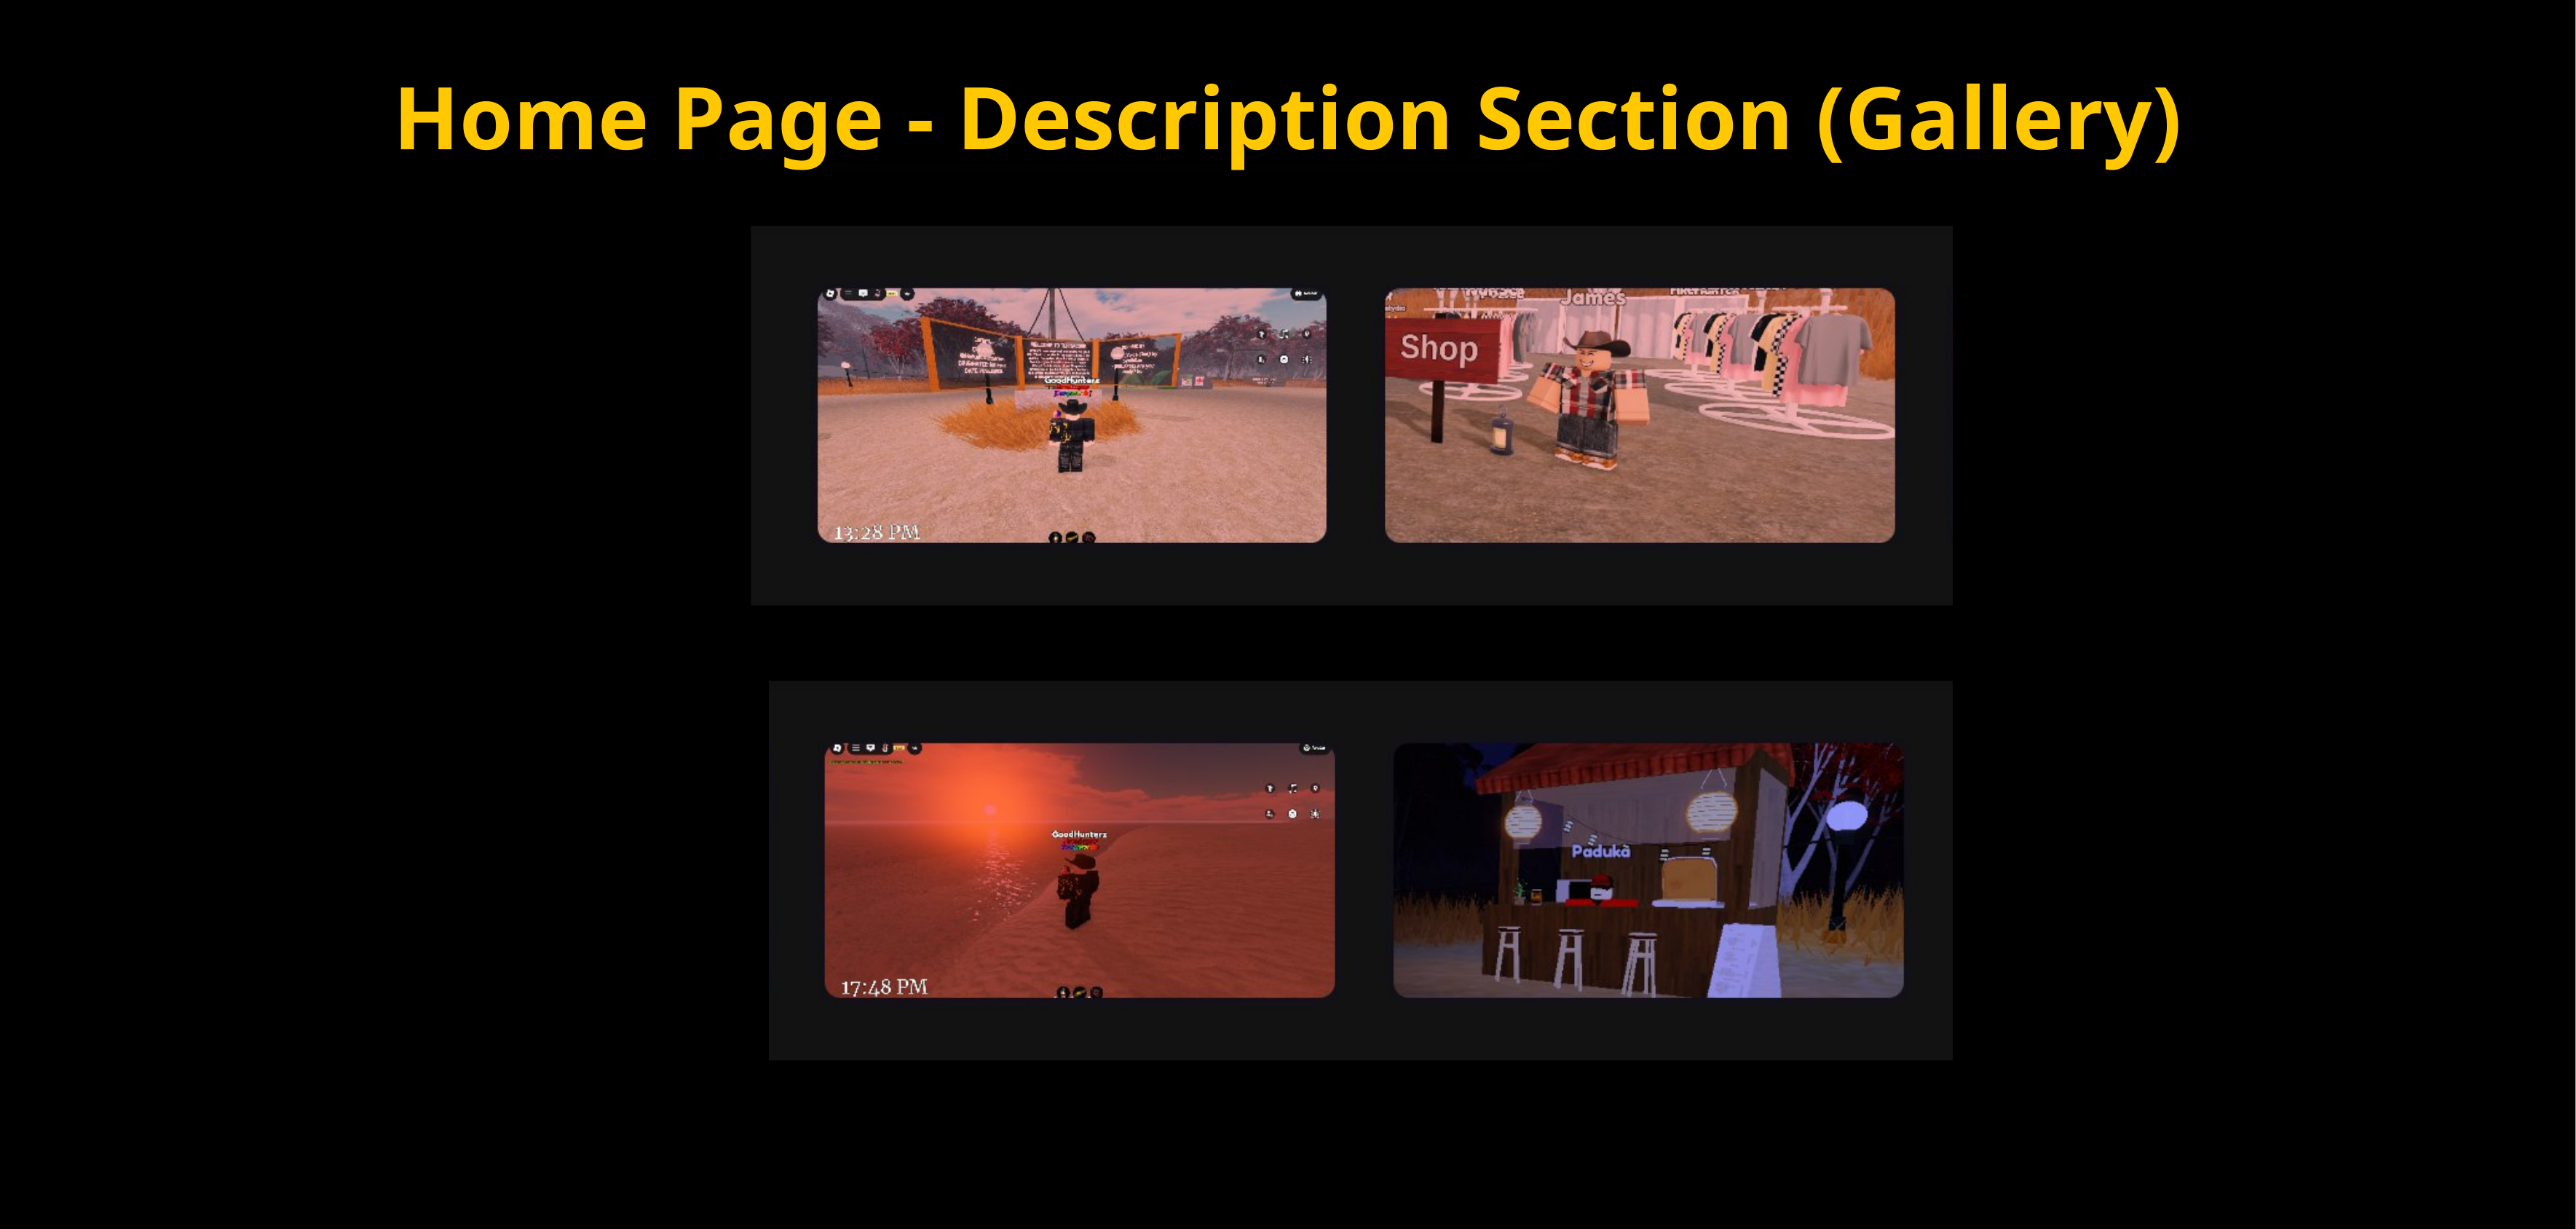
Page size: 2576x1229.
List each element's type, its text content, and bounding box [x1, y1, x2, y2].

text_box [769, 617, 1953, 1174]
text_box Home Page - Description Section (Gallery) [221, 45, 2355, 167]
text_box [751, 167, 1953, 718]
